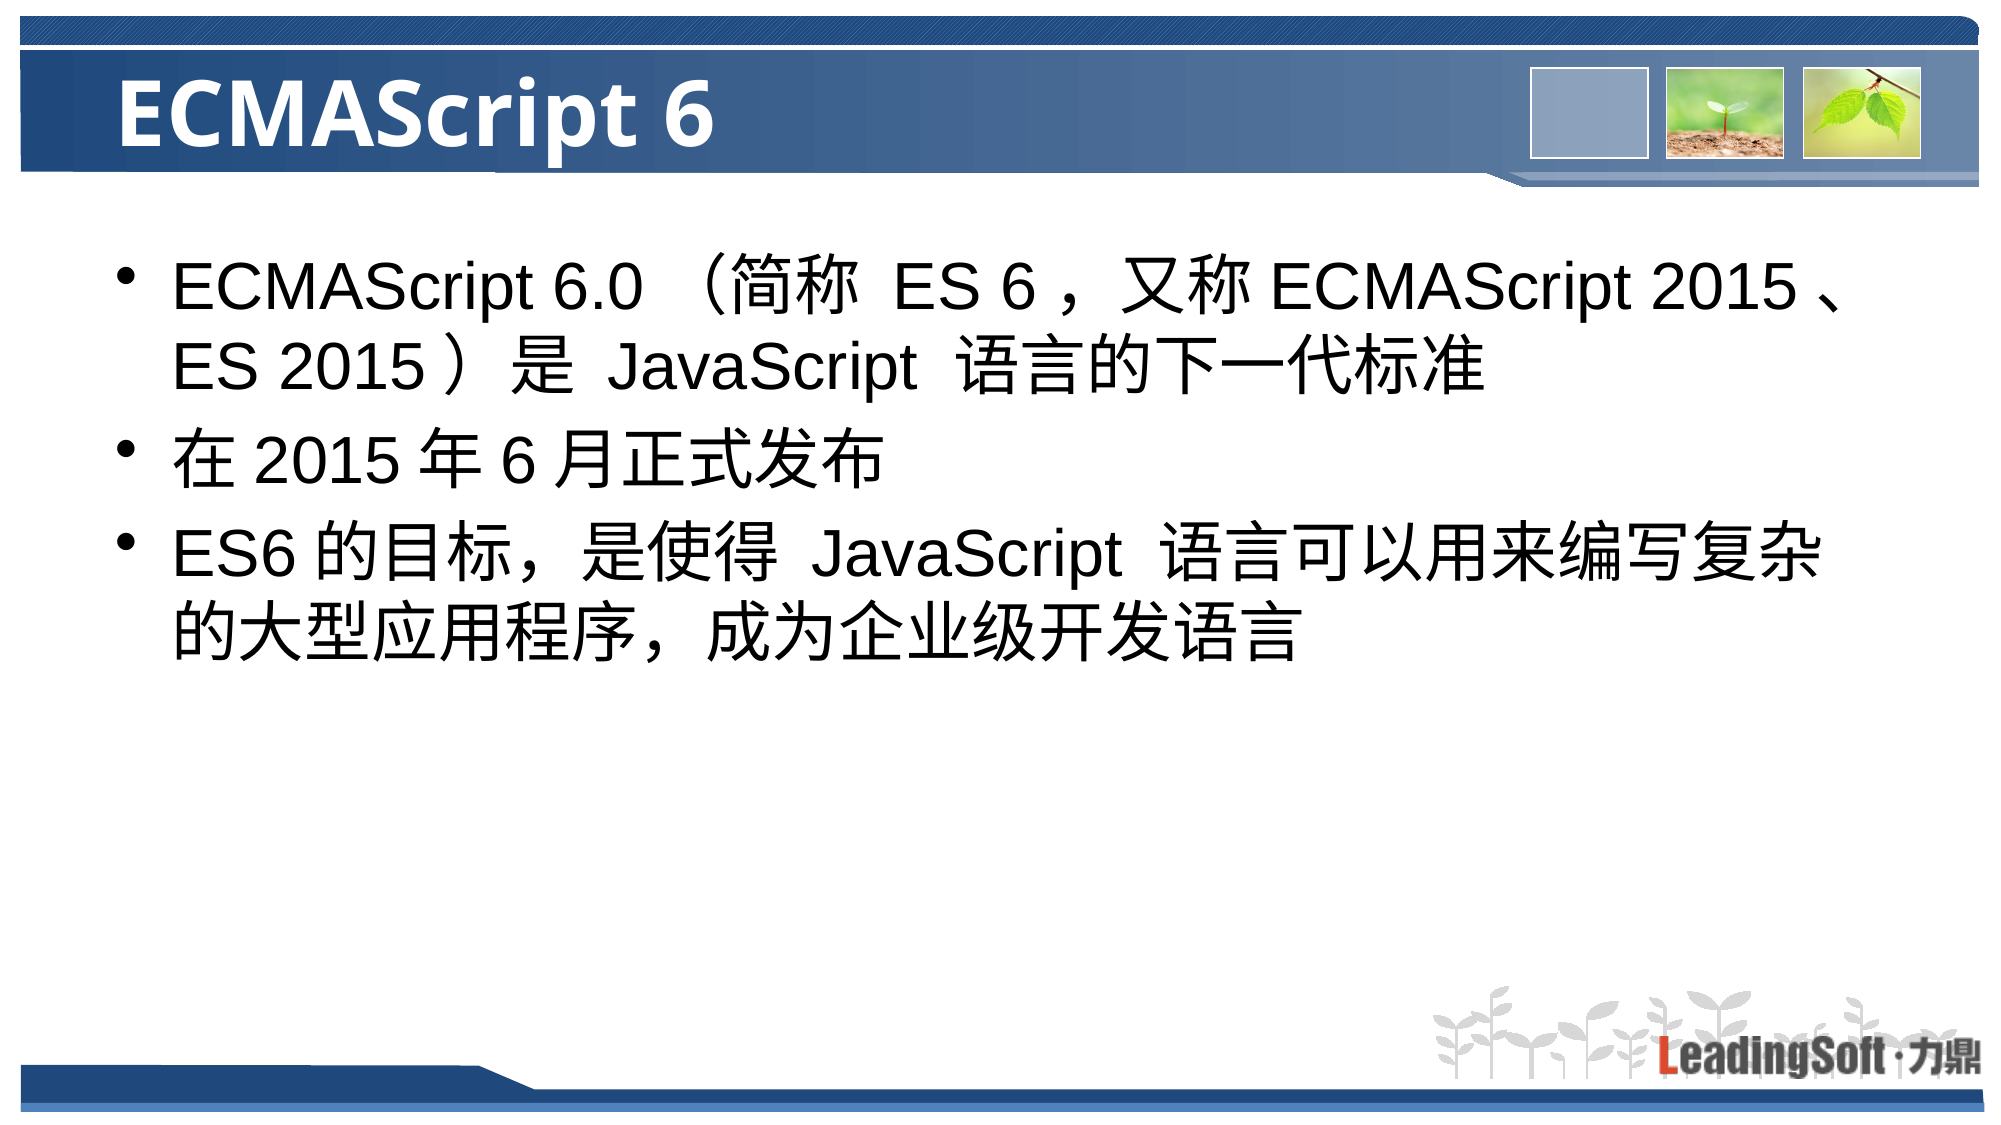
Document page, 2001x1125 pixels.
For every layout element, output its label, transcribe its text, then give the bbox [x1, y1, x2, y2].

title ECMAScript 6 [99, 39, 1517, 182]
list ECMAScript 6.0（简称 ES 6，又称ECMAScript 2015、 ES 2015）是 JavaScript 语言的下一代标准 在2015年6月正式发布 ES6的目标，是使得 JavaScript 语言可以用来编写复杂的大型应用程序，成为企业级开发语言 [99, 235, 1900, 1013]
picture [1667, 69, 1783, 157]
picture [1804, 69, 1920, 157]
picture [1659, 1036, 1983, 1079]
